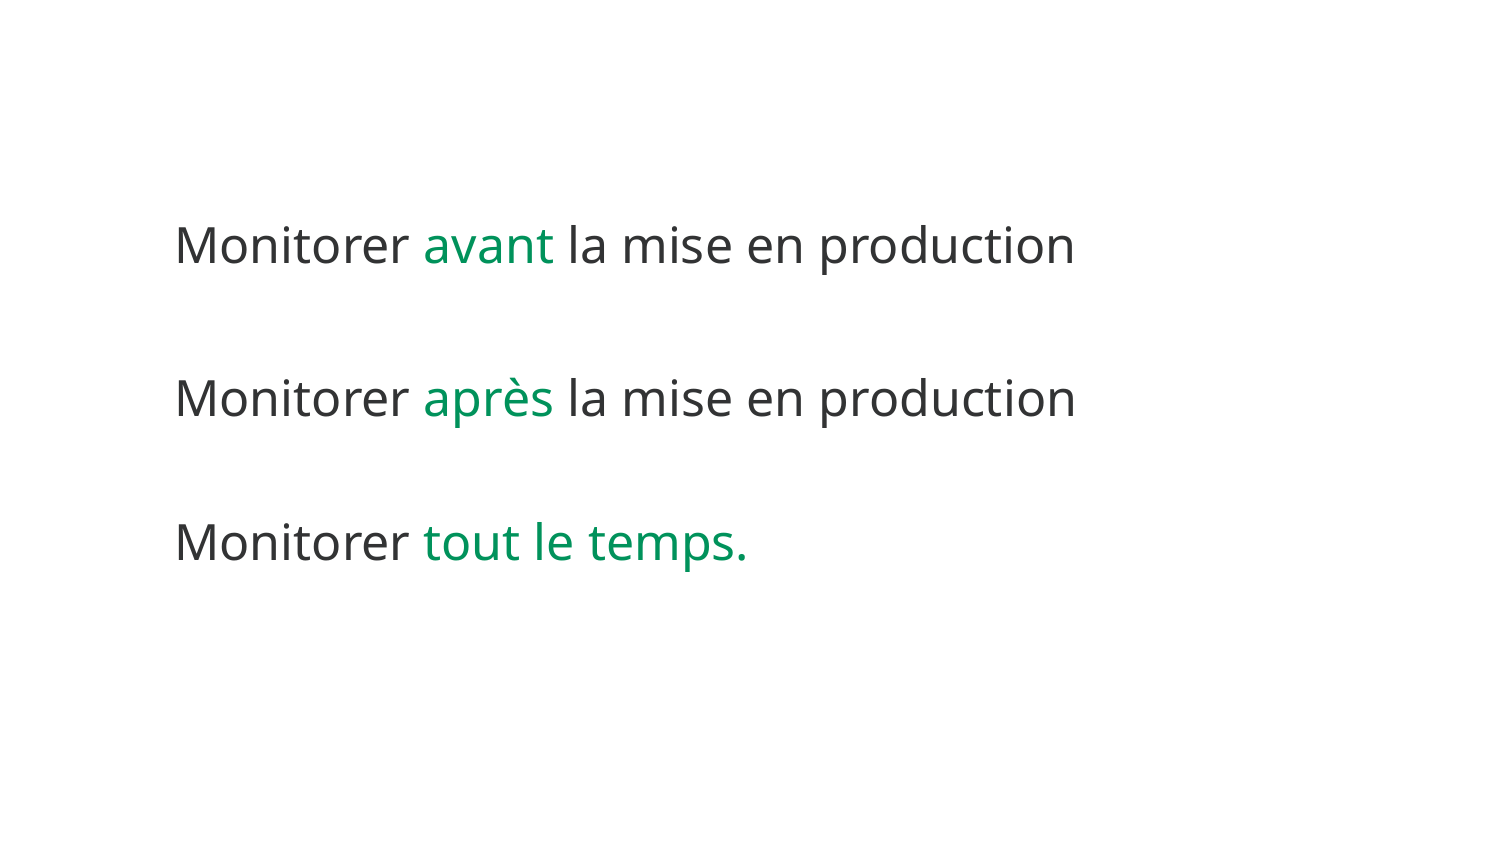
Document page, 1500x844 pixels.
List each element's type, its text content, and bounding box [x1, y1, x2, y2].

text_box Monitorer tout le temps. [159, 502, 1388, 584]
text_box Monitorer après la mise en production [159, 359, 1388, 441]
list Monitorer avant la mise en production [159, 205, 1388, 287]
